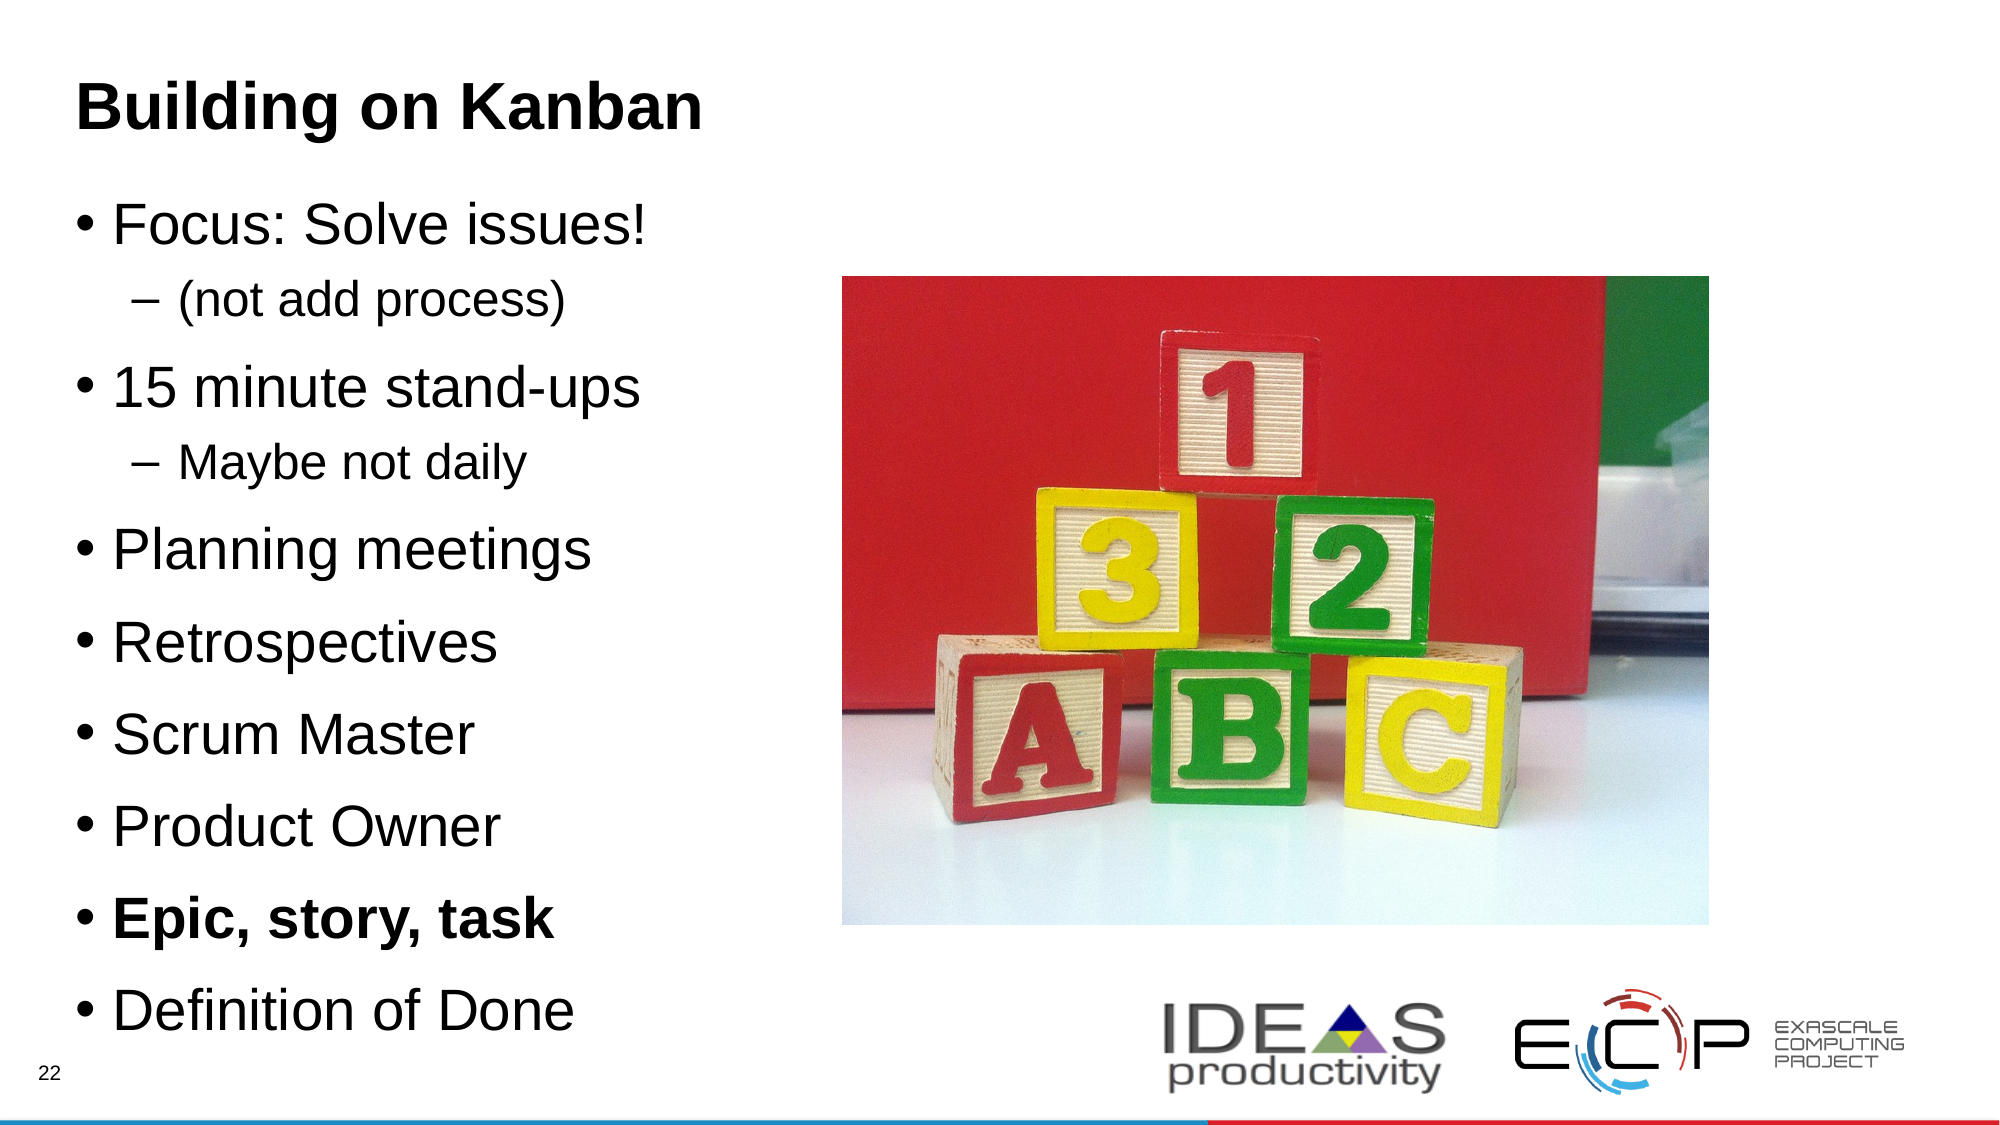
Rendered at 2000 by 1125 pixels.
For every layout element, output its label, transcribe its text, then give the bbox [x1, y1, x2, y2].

title Building on Kanban [59, 67, 1926, 152]
picture [1515, 989, 1904, 1095]
picture [842, 276, 1710, 925]
picture [1152, 995, 1456, 1101]
list Focus: Solve issues! (not add process) 15 minute stand-ups Maybe not daily Planning meetings Retrospectives Scrum Master Product Owner Epic, story, task Definition of Done [59, 186, 1926, 851]
